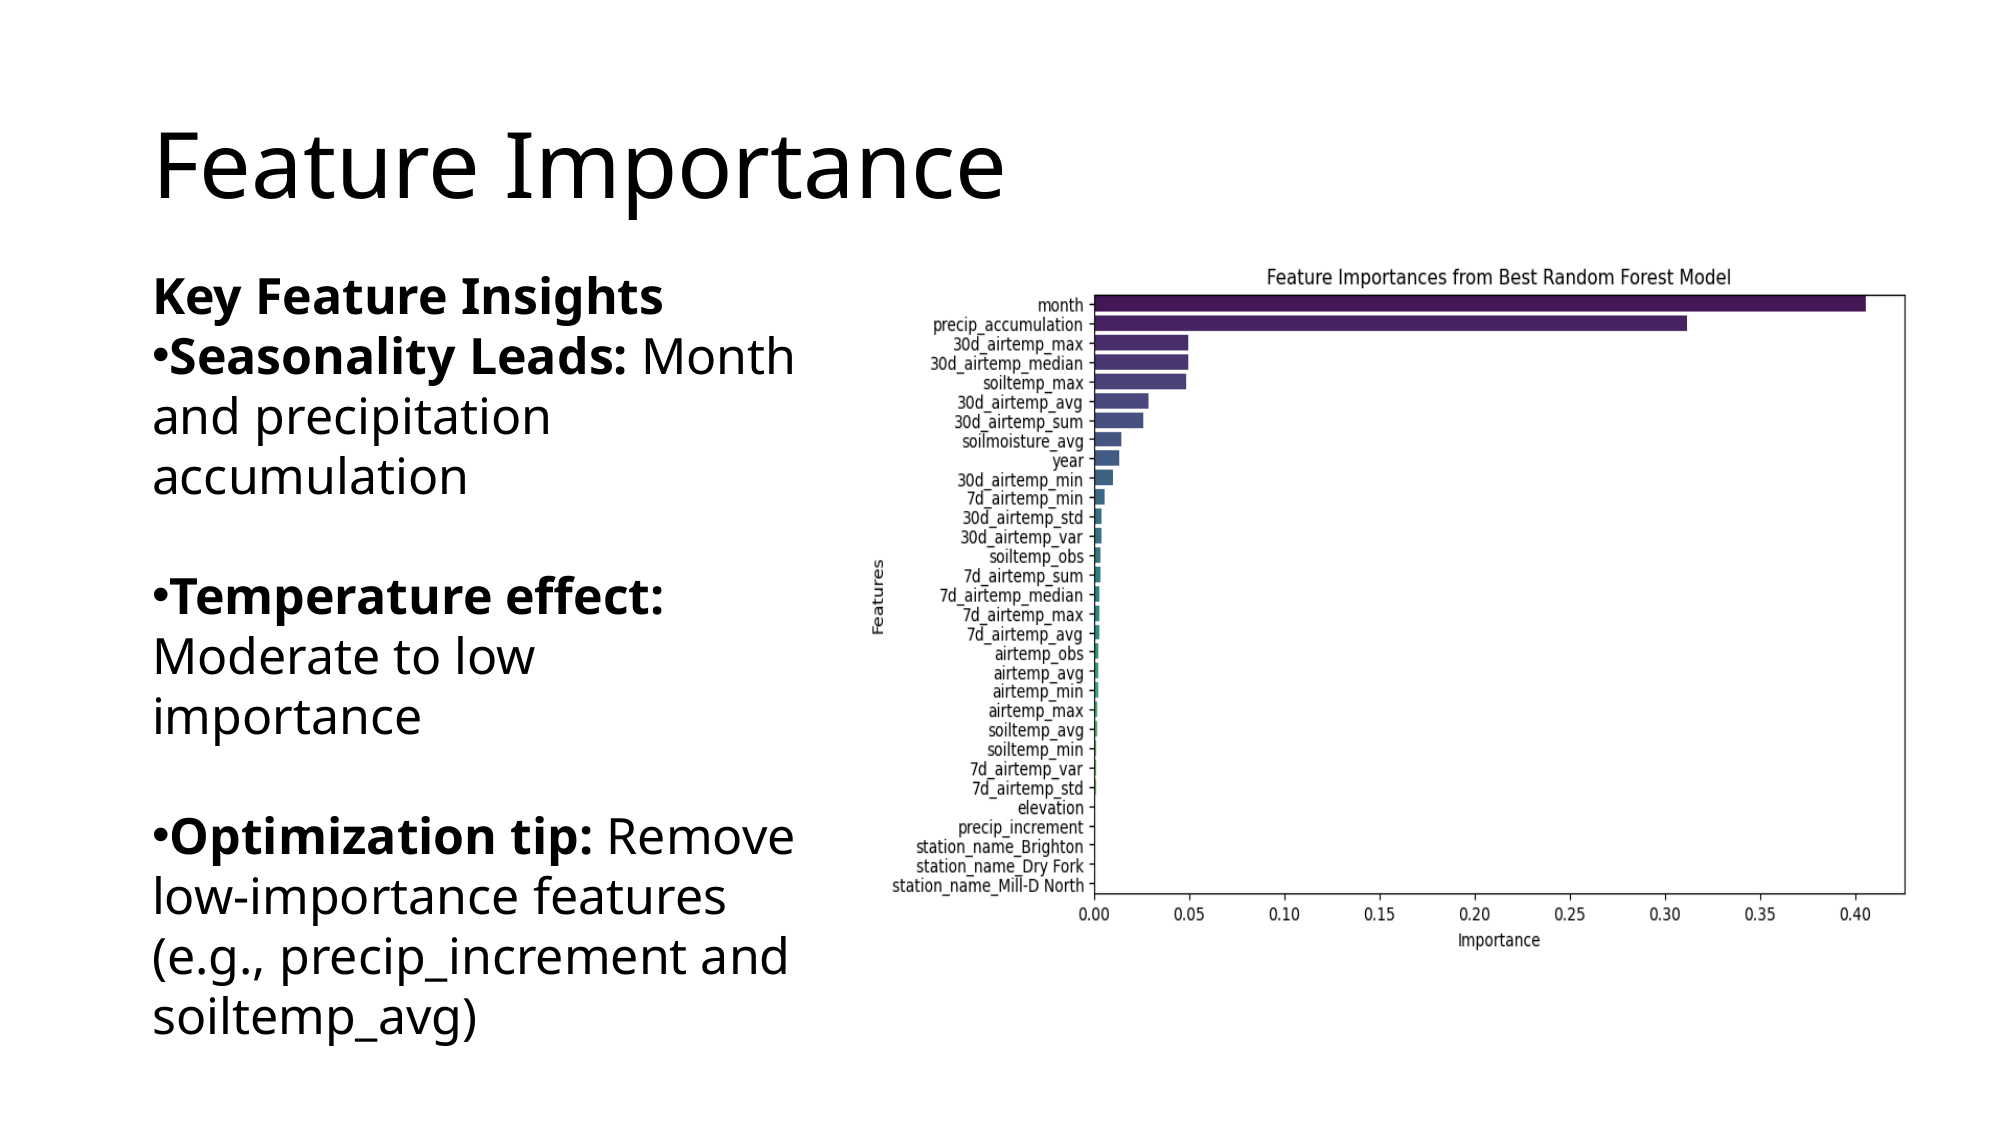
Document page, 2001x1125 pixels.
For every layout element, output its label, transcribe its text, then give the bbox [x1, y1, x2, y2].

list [860, 256, 1916, 962]
title Feature Importance [137, 59, 1863, 278]
text_box Key Feature Insights Seasonality Leads: Month and precipitation accumulation Temperature effect: Moderate to low importance Optimization tip: Remove low-importance features (e.g., precip_increment and soiltemp_avg) [137, 256, 831, 1052]
